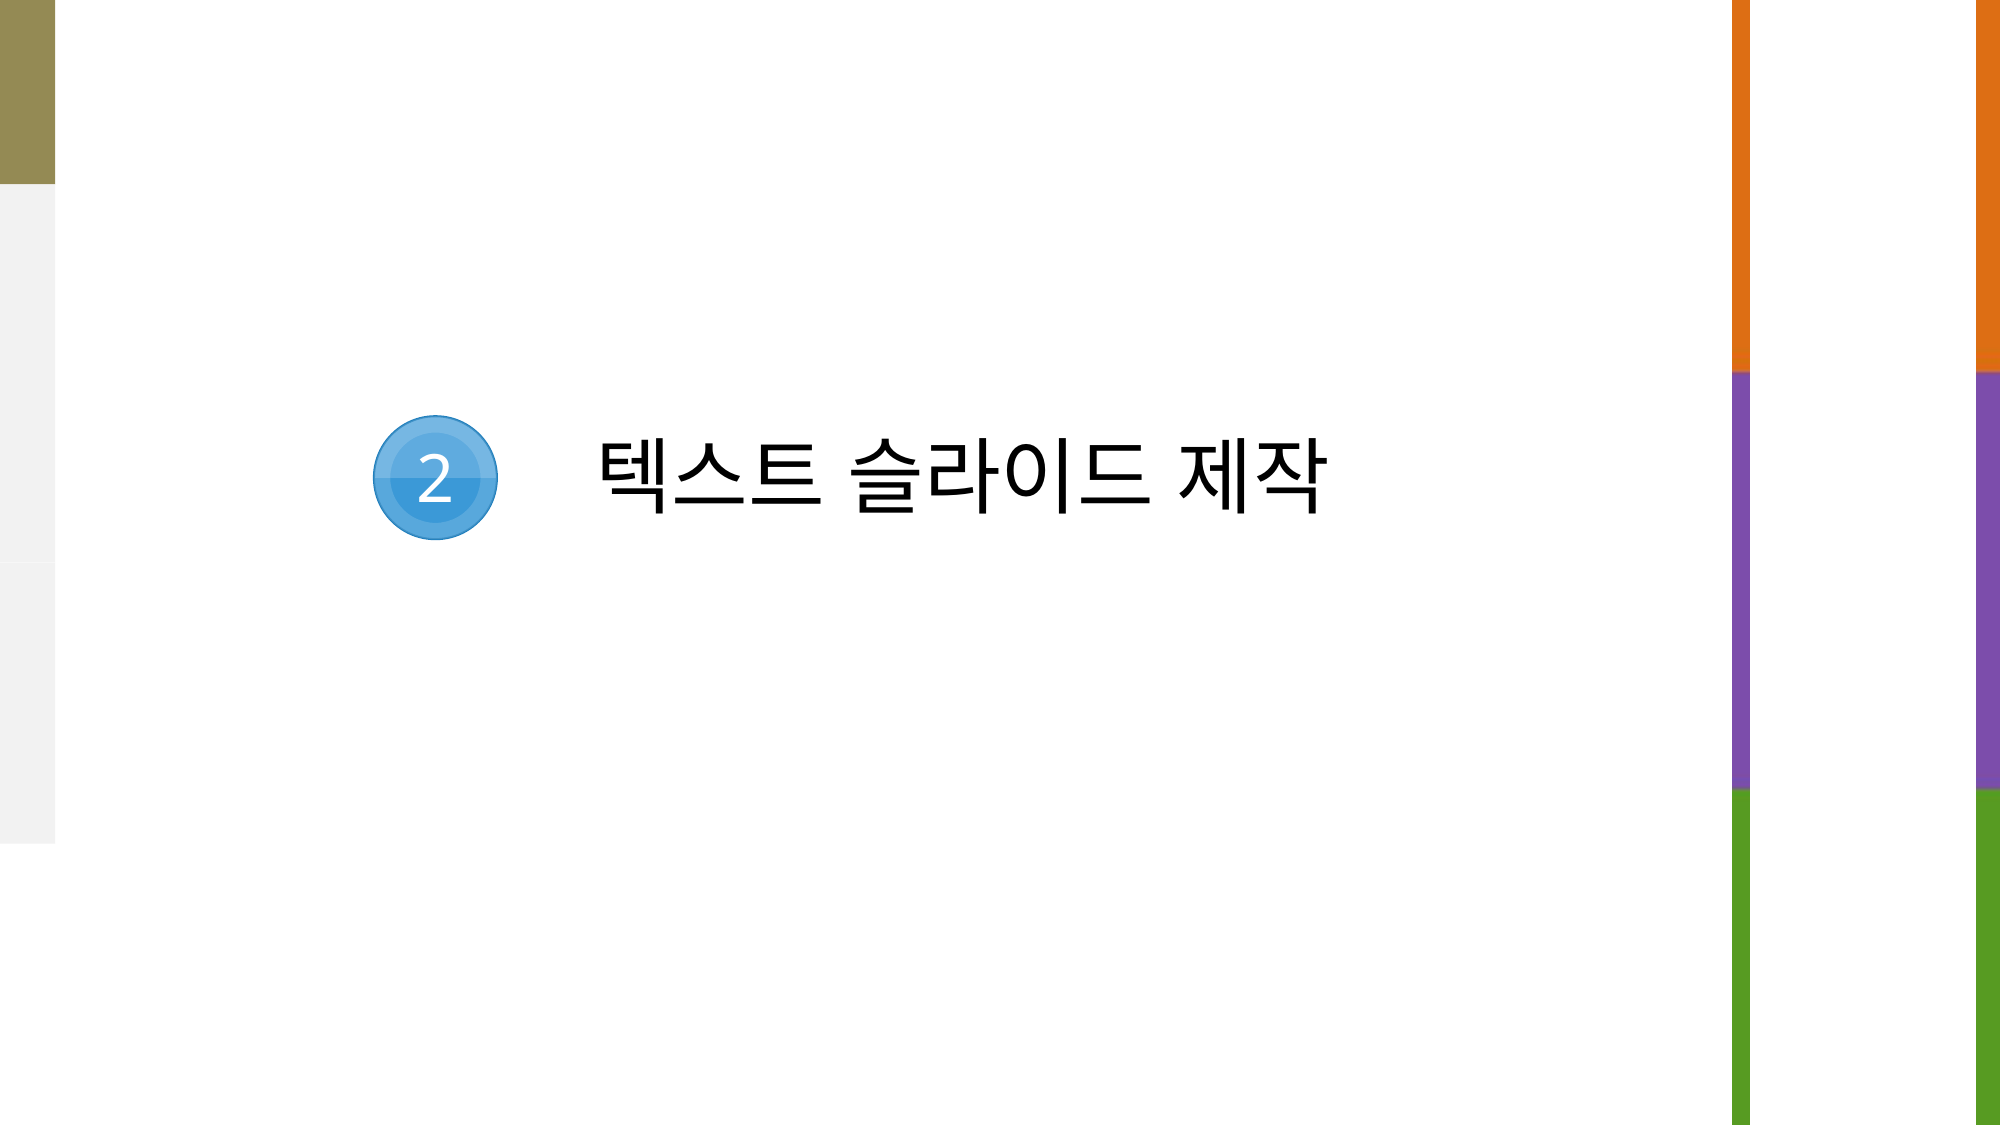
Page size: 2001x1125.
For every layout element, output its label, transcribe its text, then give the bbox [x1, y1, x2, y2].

picture [1976, 0, 2000, 1125]
picture [1732, 0, 1750, 1125]
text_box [373, 416, 497, 540]
text_box 텍스트 슬라이드 제작 [580, 416, 1346, 531]
